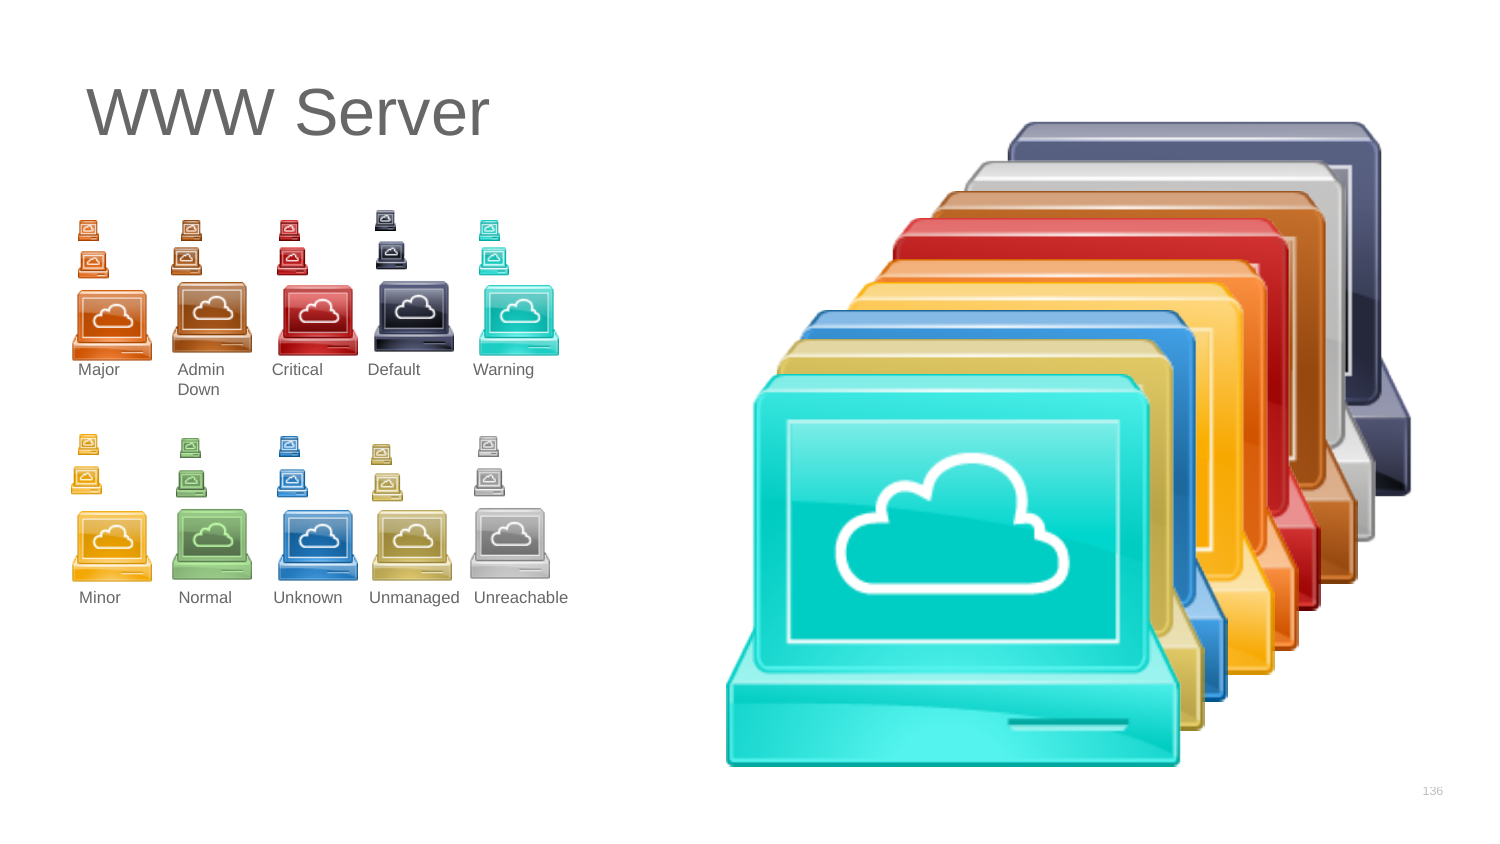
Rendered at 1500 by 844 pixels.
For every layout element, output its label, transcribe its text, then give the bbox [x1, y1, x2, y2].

picture [78, 249, 109, 281]
picture [180, 220, 202, 241]
picture [478, 246, 510, 277]
picture [170, 246, 252, 358]
picture [71, 506, 153, 587]
picture [468, 502, 550, 584]
picture [176, 468, 207, 500]
picture [478, 279, 559, 361]
picture [277, 279, 358, 361]
picture [277, 467, 308, 499]
picture [474, 467, 505, 499]
picture [371, 505, 453, 586]
picture [78, 220, 99, 241]
picture [78, 434, 99, 456]
picture [371, 472, 403, 503]
picture [180, 437, 201, 459]
picture [170, 504, 252, 585]
picture [478, 436, 499, 458]
picture [376, 240, 407, 271]
picture [279, 436, 300, 458]
picture [71, 285, 153, 366]
picture [71, 464, 102, 496]
picture [279, 220, 300, 241]
picture [370, 444, 392, 466]
picture [375, 210, 396, 231]
picture [726, 59, 1448, 767]
picture [277, 246, 308, 277]
picture [478, 220, 500, 241]
title WWW Server [71, 55, 1441, 176]
picture [373, 276, 454, 358]
picture [277, 505, 358, 586]
